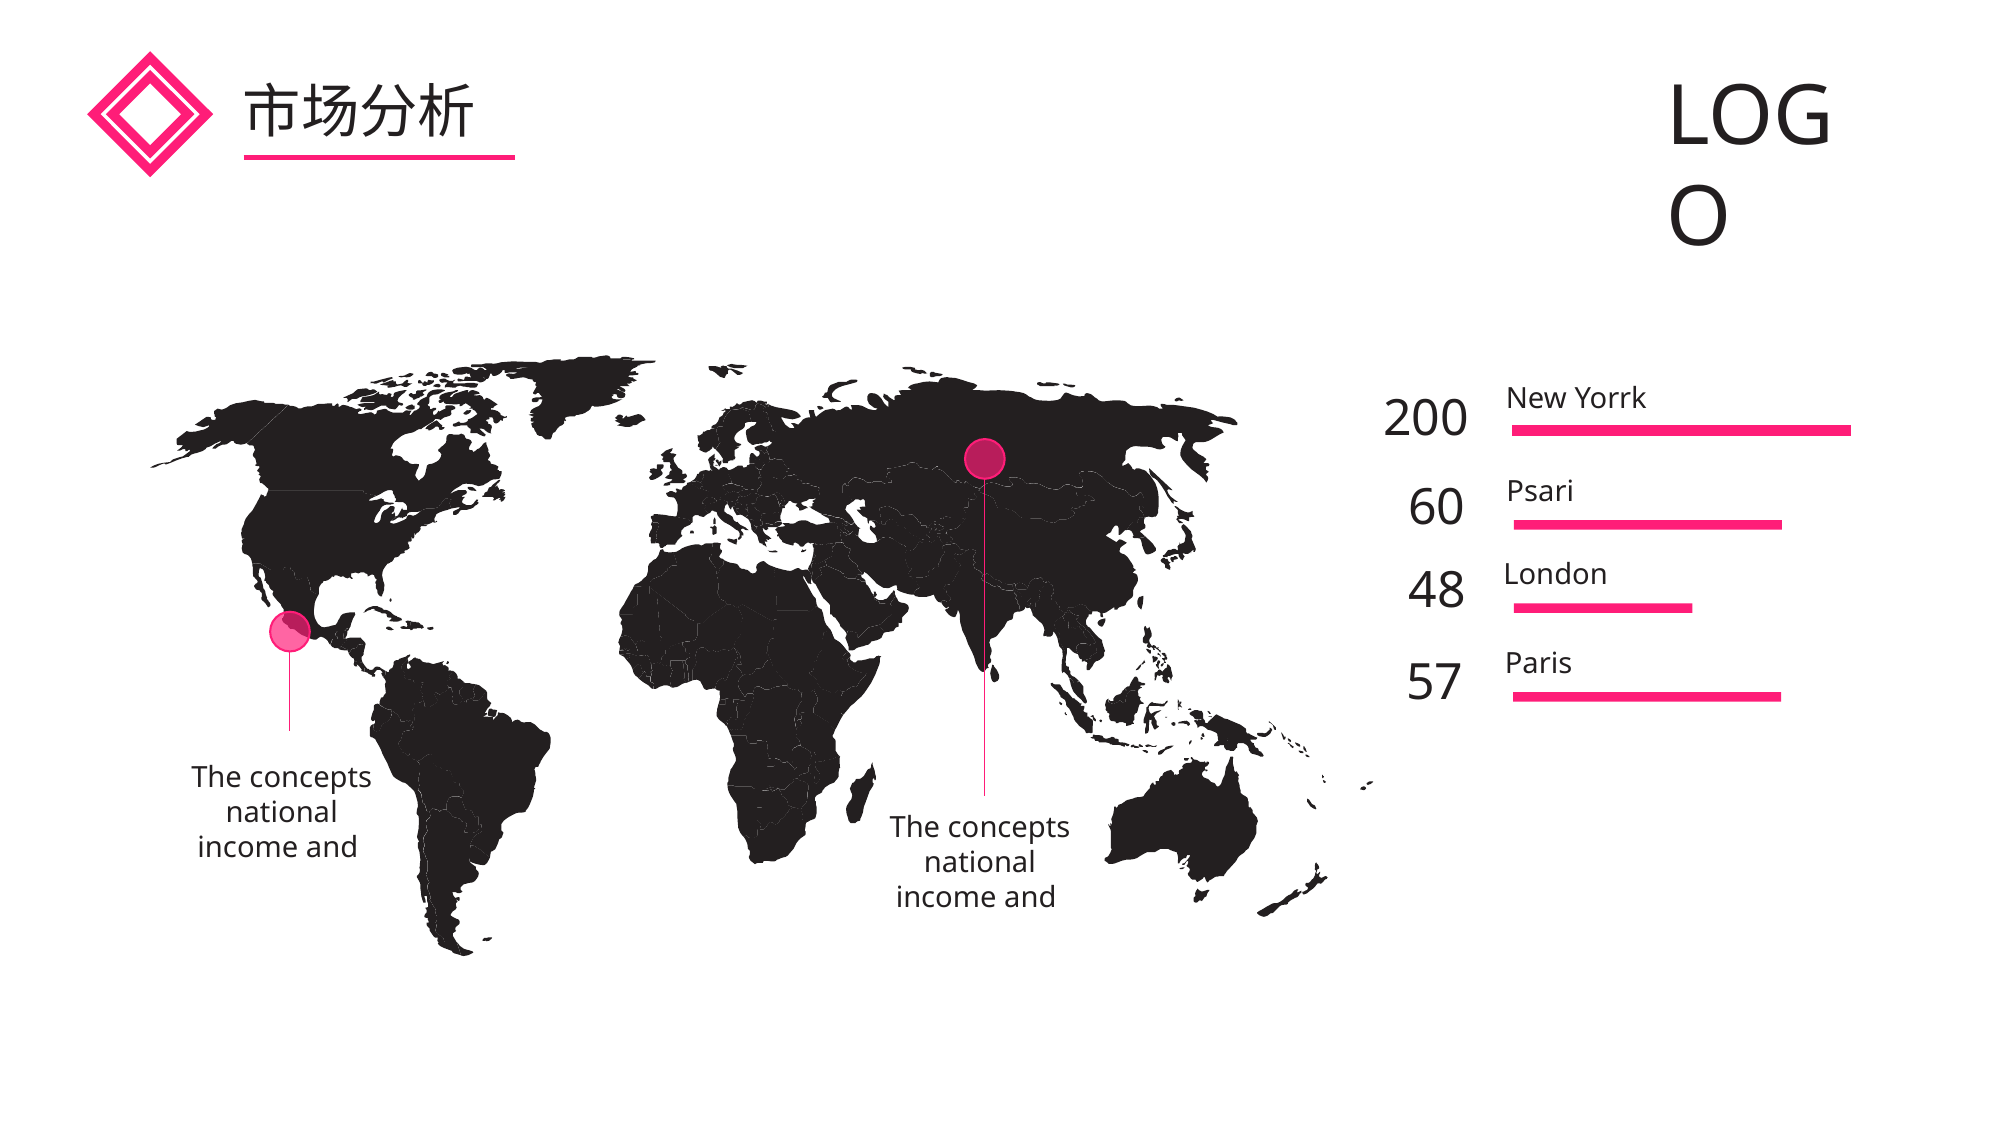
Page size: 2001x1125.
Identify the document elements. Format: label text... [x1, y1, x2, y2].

text_box 200 [1374, 378, 1514, 454]
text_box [964, 439, 1005, 796]
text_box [270, 611, 310, 732]
text_box 48 [1393, 550, 1517, 626]
text_box London [1488, 548, 1623, 598]
text_box 市场分析 [228, 67, 515, 152]
text_box New Yorrk [1491, 371, 1662, 422]
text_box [1493, 465, 1783, 530]
text_box 57 [1391, 642, 1507, 718]
text_box [1512, 691, 1782, 703]
text_box [1514, 425, 1851, 436]
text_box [93, 57, 207, 171]
text_box LOGO [1652, 54, 1895, 270]
text_box 60 [1393, 467, 1516, 542]
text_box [150, 355, 1374, 957]
text_box [1517, 602, 1693, 614]
text_box Paris [1490, 637, 1588, 687]
